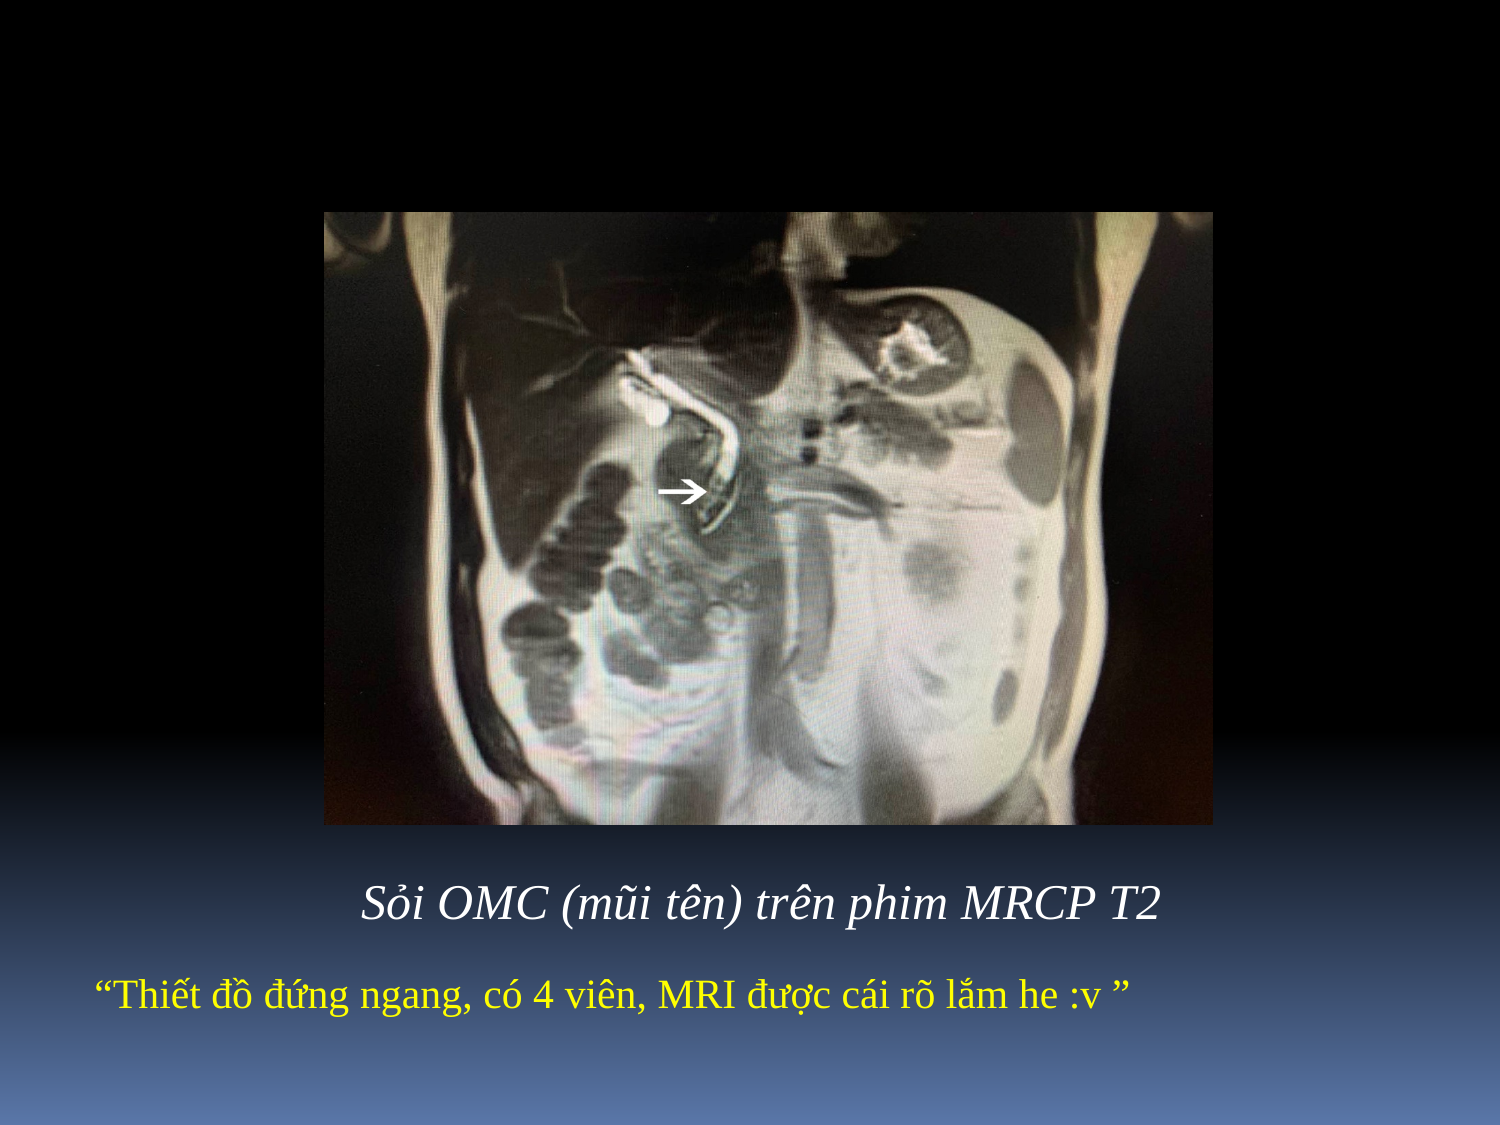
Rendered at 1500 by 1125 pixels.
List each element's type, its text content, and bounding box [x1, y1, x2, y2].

text_box “Thiết đồ đứng ngang, có 4 viên, MRI được cái rõ lắm he :v ” [79, 959, 1500, 1025]
text_box Sỏi OMC (mũi tên) trên phim MRCP T2 [346, 862, 1192, 938]
picture [324, 211, 1213, 826]
